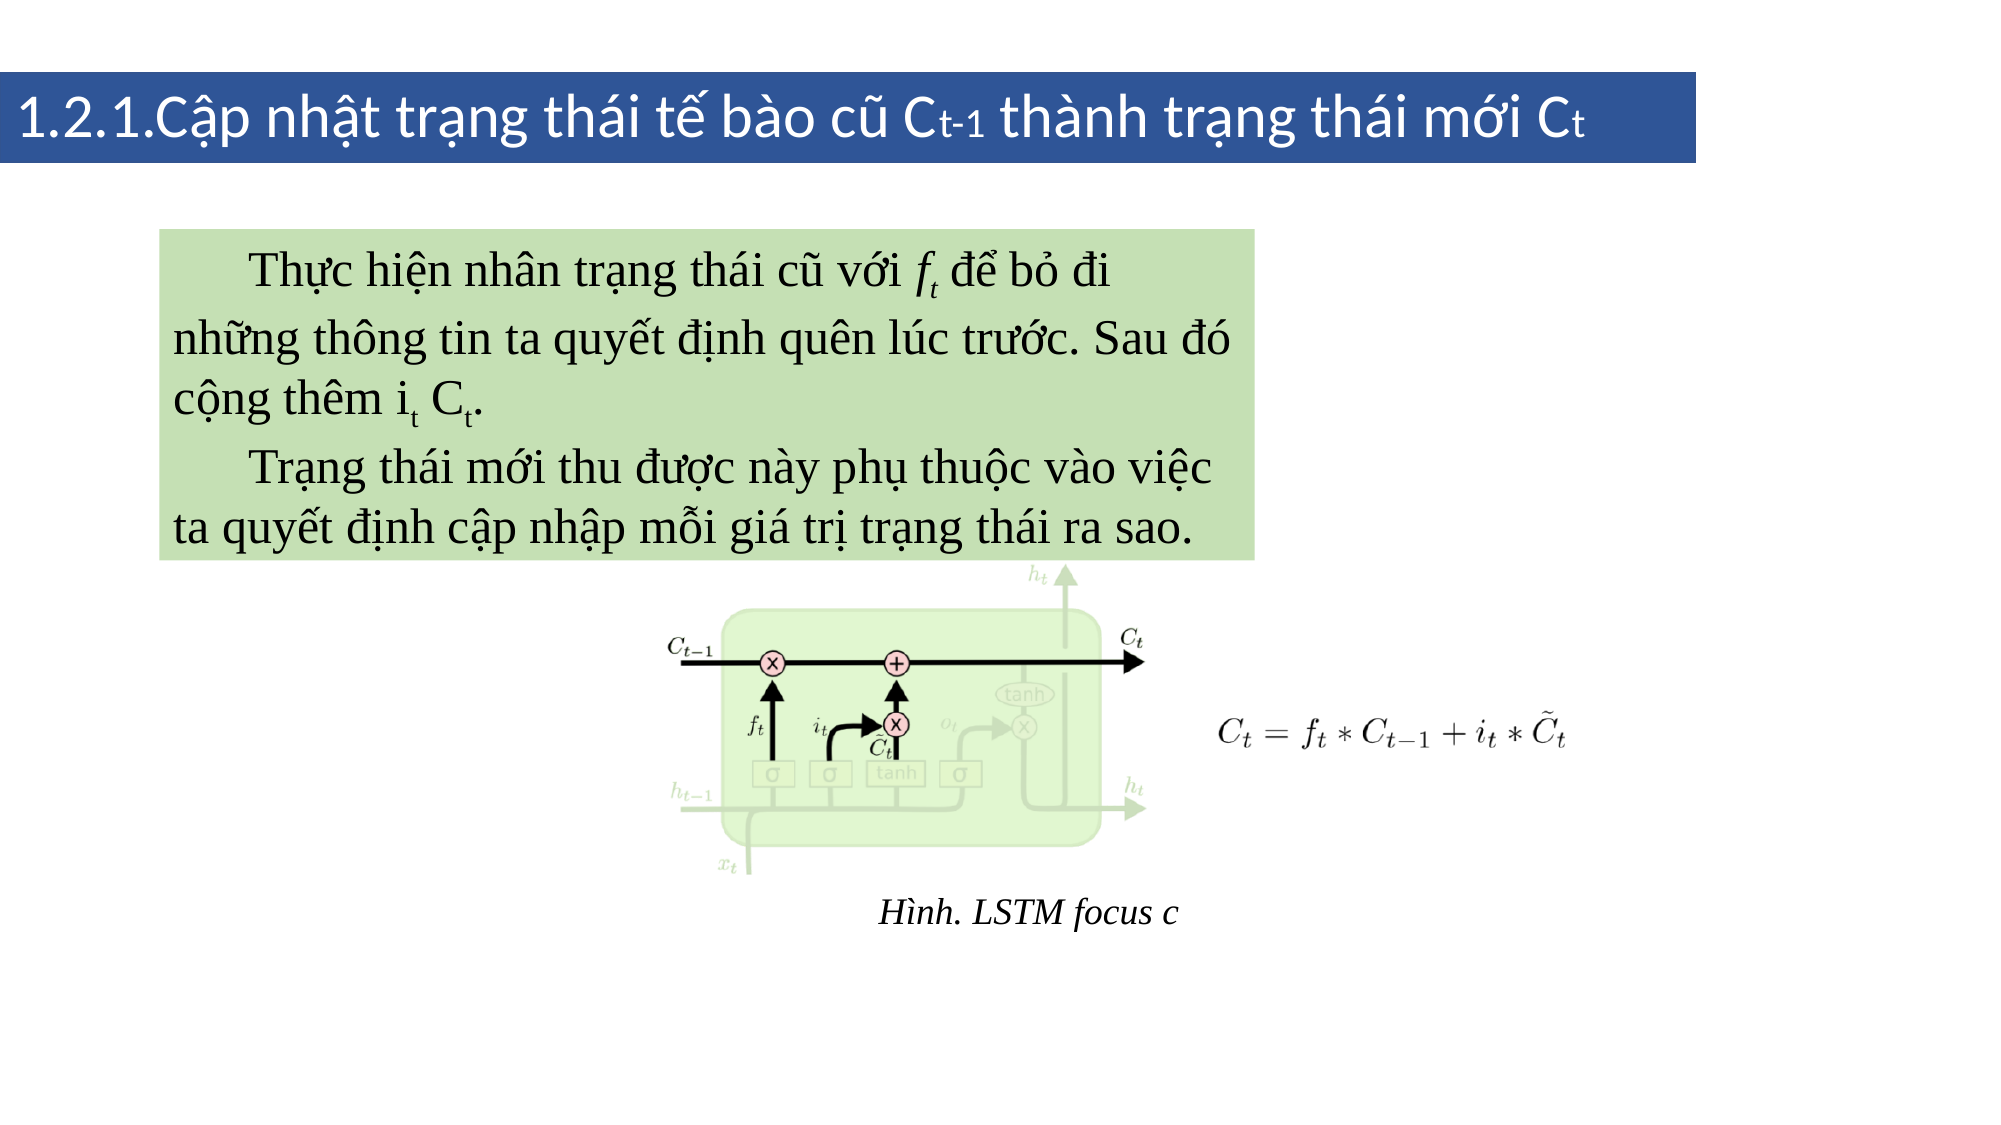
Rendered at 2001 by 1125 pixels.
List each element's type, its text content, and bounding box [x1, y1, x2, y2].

text_box Hình. LSTM focus c [489, 857, 1489, 940]
picture [667, 562, 1565, 876]
title 1.2.1.Cập nhật trạng thái tế bào cũ Ct-1 thành trạng thái mới Ct [0, 72, 1696, 163]
text_box Thực hiện nhân trạng thái cũ với ft để bỏ đi những thông tin ta quyết định quên lúc trước. Sau đó cộng thêm it Ct. Trạng thái mới thu được này phụ thuộc vào việc ta quyết định cập nhập mỗi giá trị trạng thái ra sao. [159, 229, 1255, 561]
